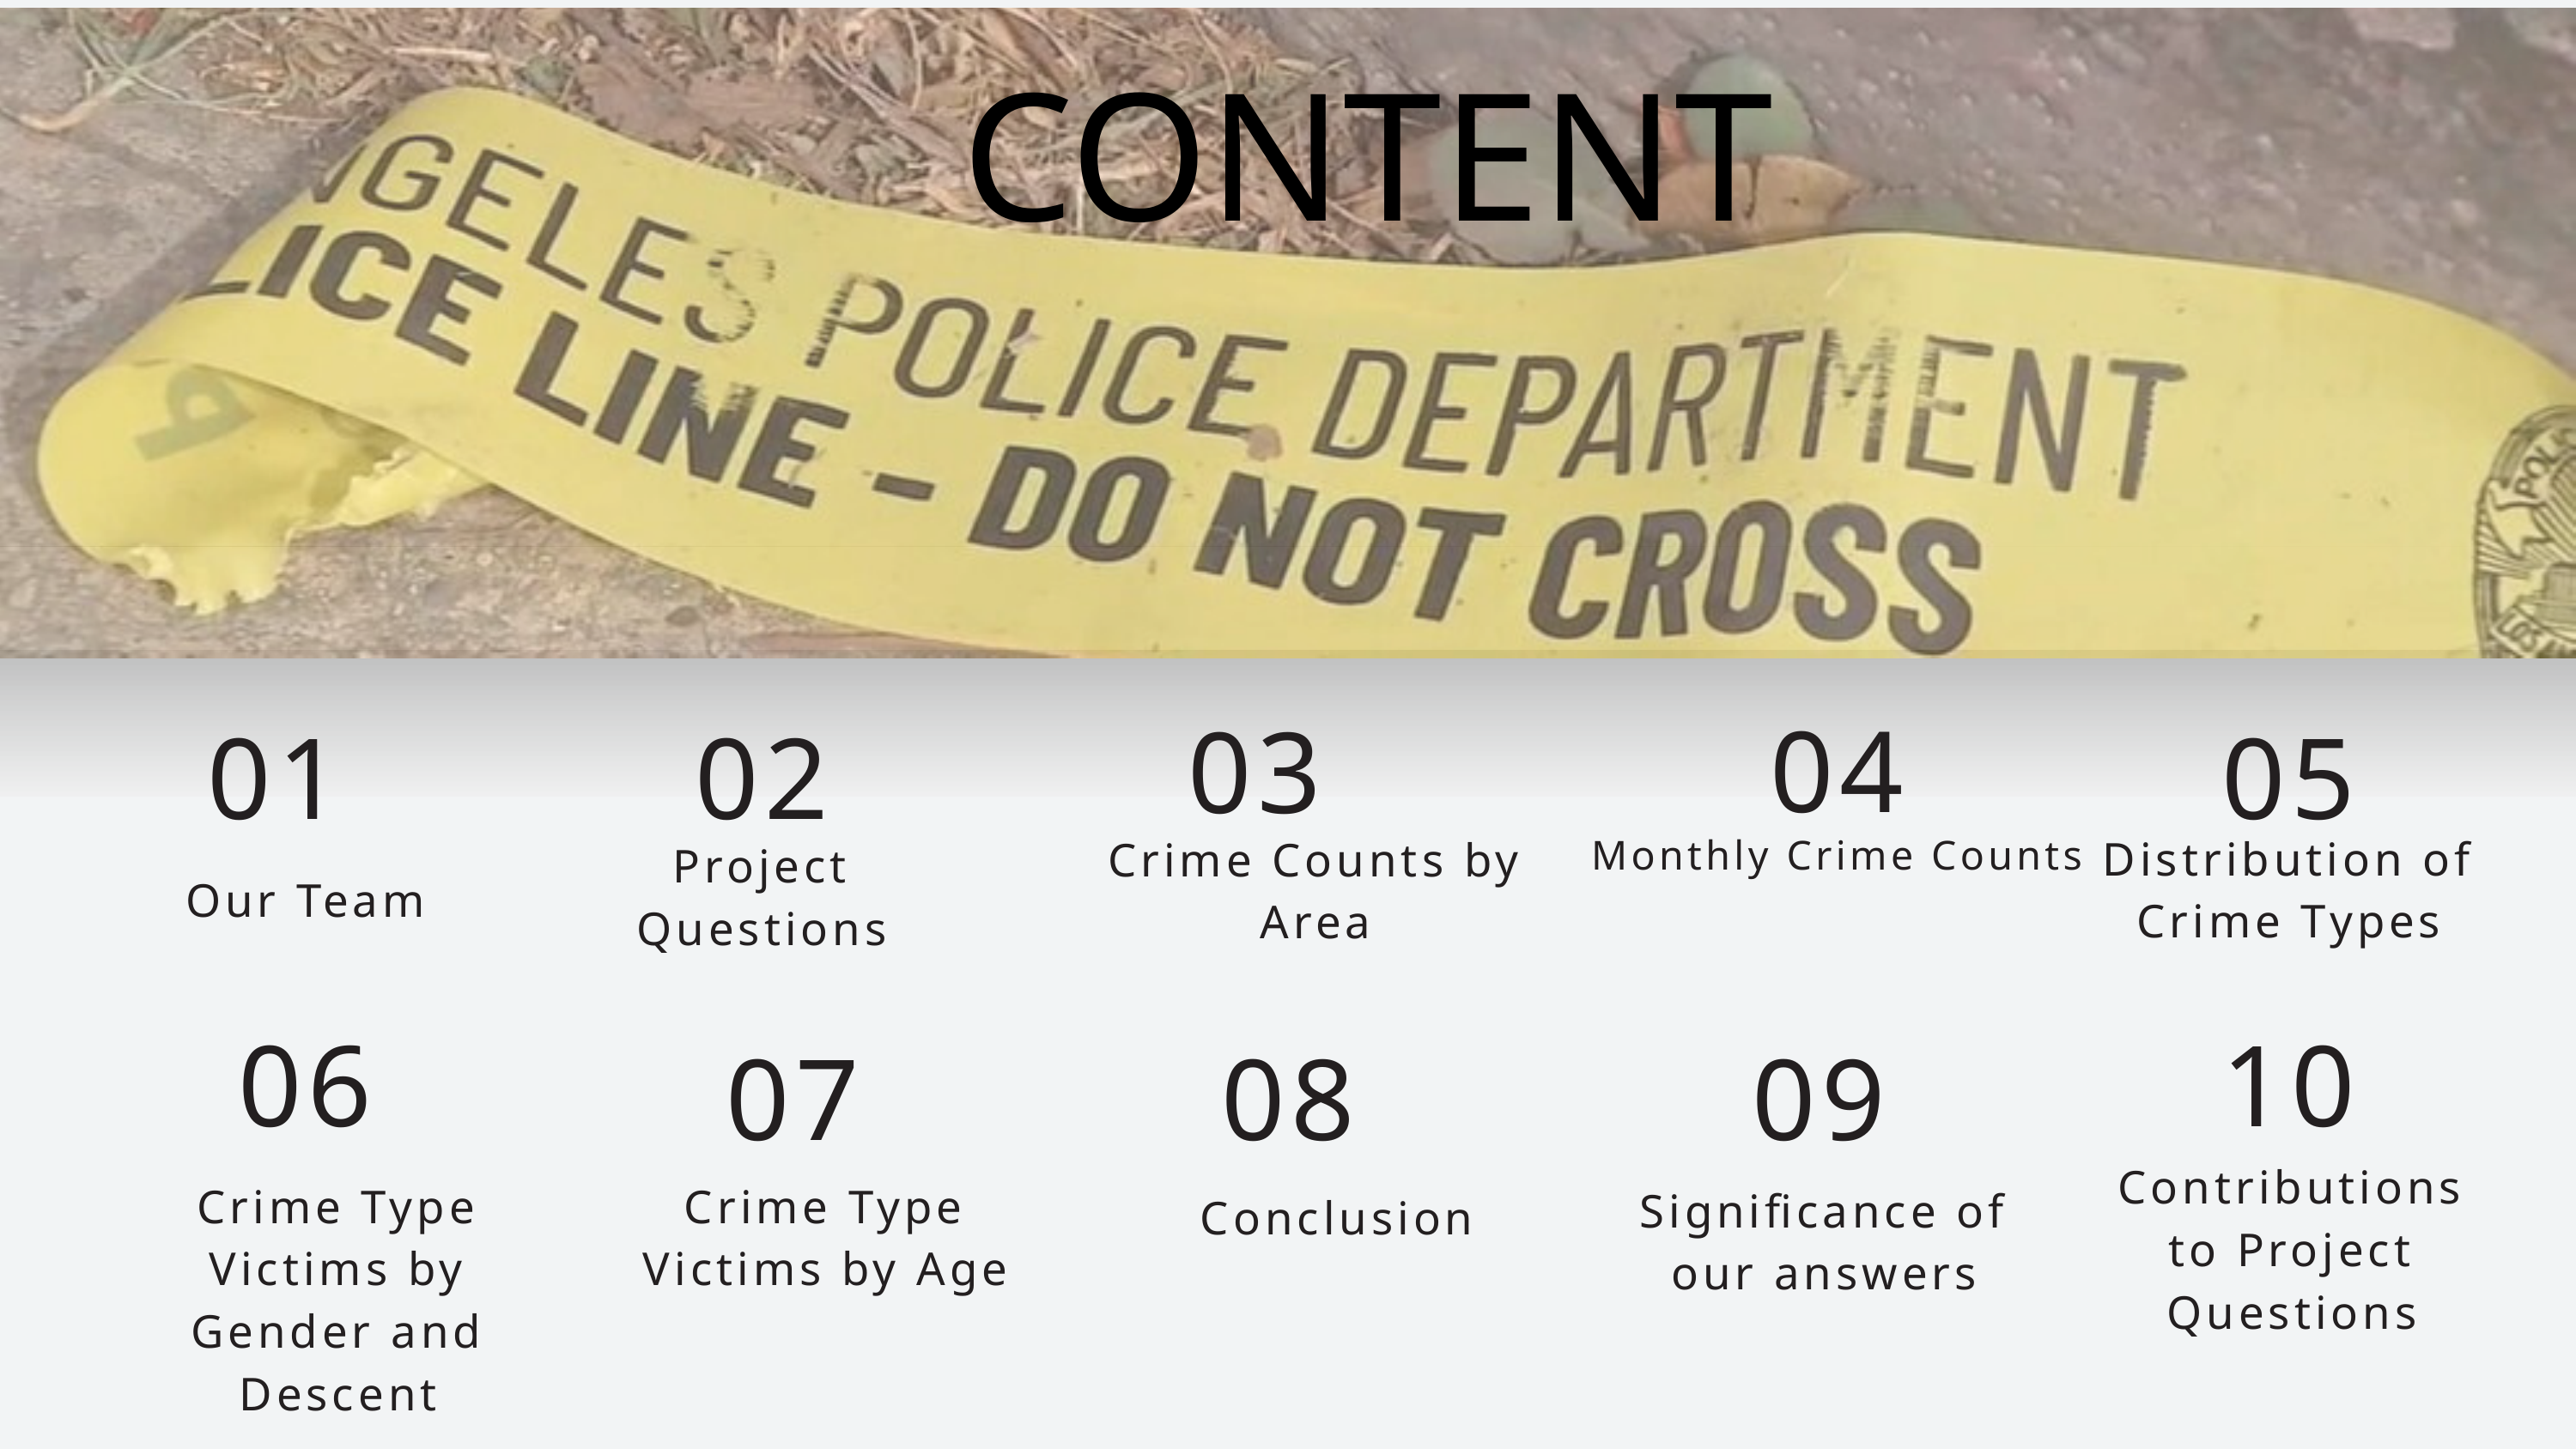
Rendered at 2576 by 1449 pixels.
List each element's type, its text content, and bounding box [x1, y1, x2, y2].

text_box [0, 649, 2576, 797]
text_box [1207, 0, 1368, 543]
text_box [1375, 8, 2576, 544]
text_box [0, 546, 2576, 648]
text_box CONTENT [825, 8, 1202, 257]
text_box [0, 804, 2576, 1449]
text_box CONTENT [1375, 8, 1911, 257]
text_box [0, 8, 1202, 544]
